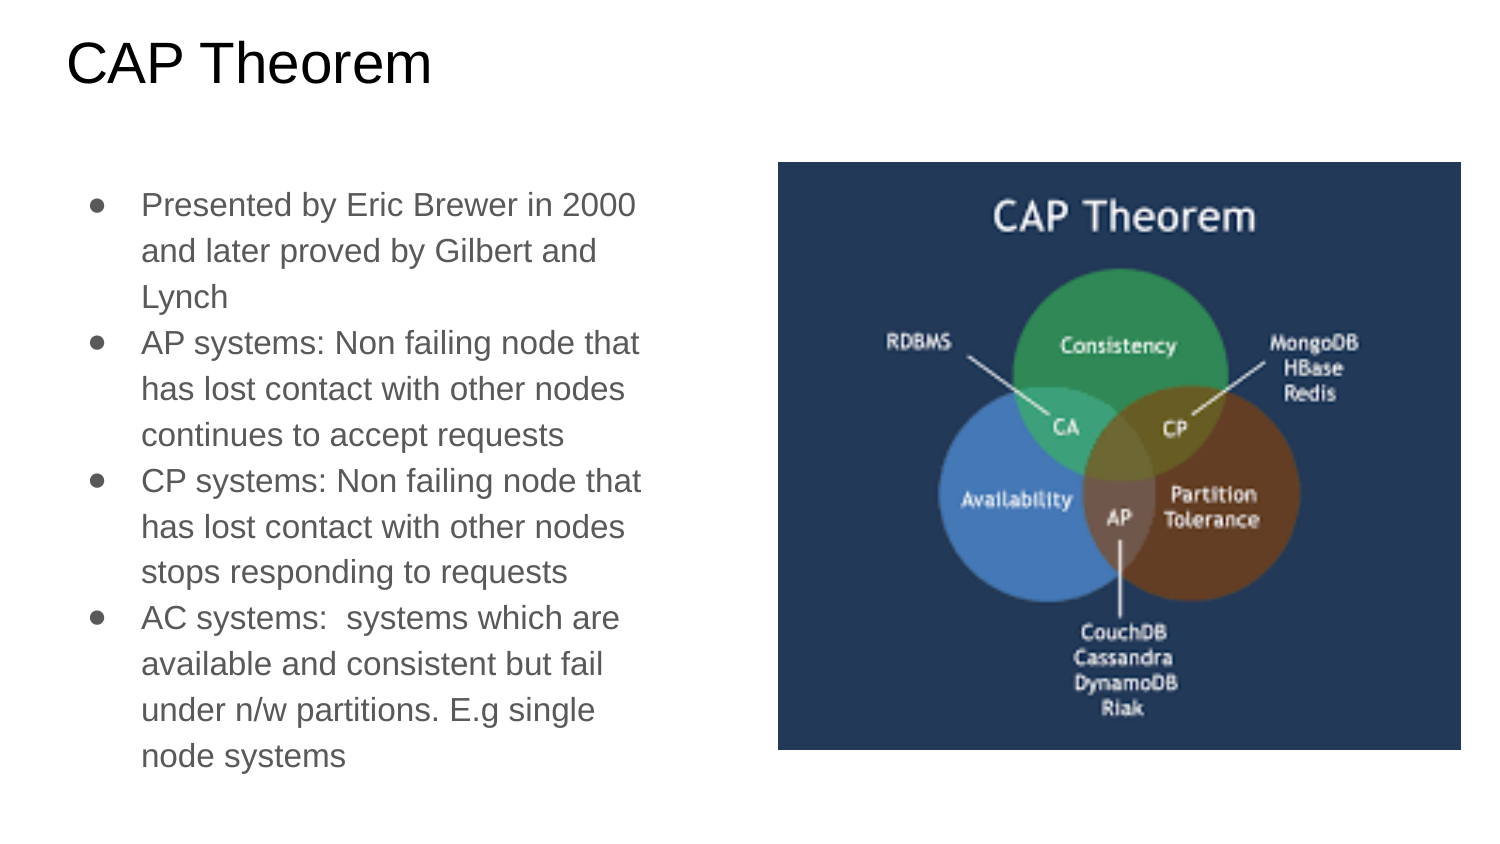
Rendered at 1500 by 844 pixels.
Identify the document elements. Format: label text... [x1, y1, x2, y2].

title CAP Theorem [51, 10, 1449, 105]
picture [777, 162, 1462, 750]
list Presented by Eric Brewer in 2000 and later proved by Gilbert and Lynch AP systems: Non failing node that has lost contact with other nodes continues to accept requests CP systems: Non failing node that has lost contact with other nodes stops responding to requests AC systems: systems which are available and consistent but fail under n/w partitions. E.g single node systems [51, 162, 663, 750]
